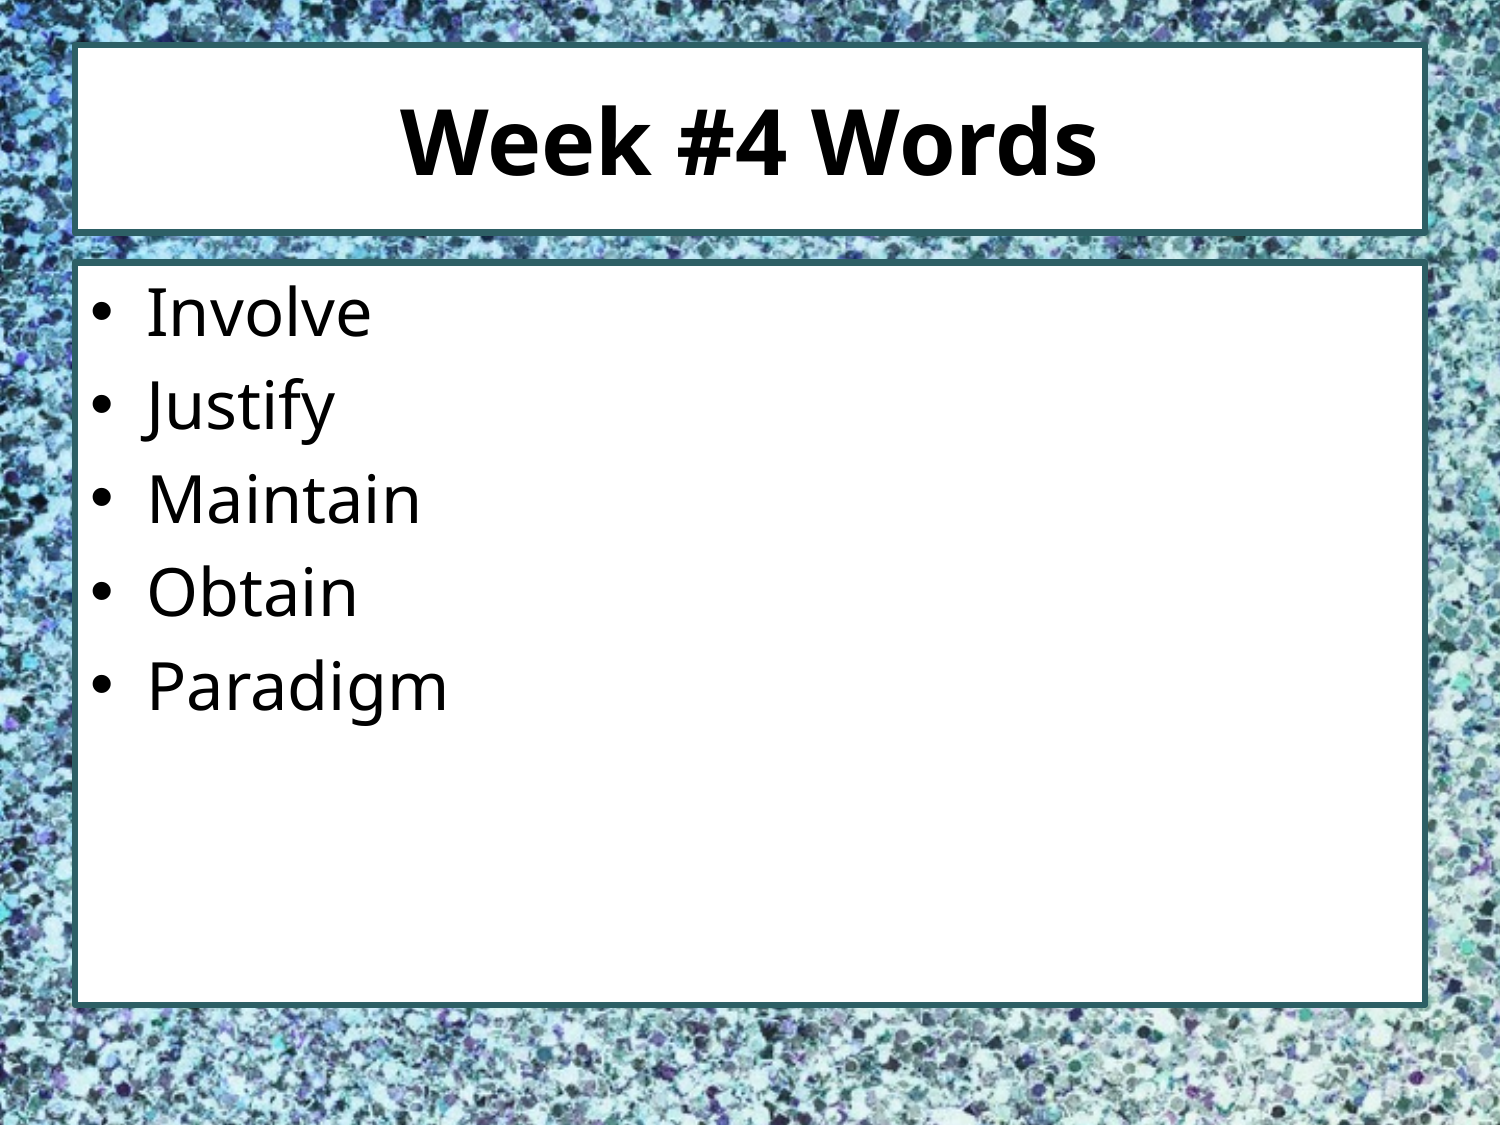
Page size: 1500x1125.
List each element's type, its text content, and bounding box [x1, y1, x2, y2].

title Week #4 Words [72, 42, 1428, 236]
picture [0, 0, 1500, 1125]
list Involve Justify Maintain Obtain Paradigm [72, 259, 1428, 1008]
